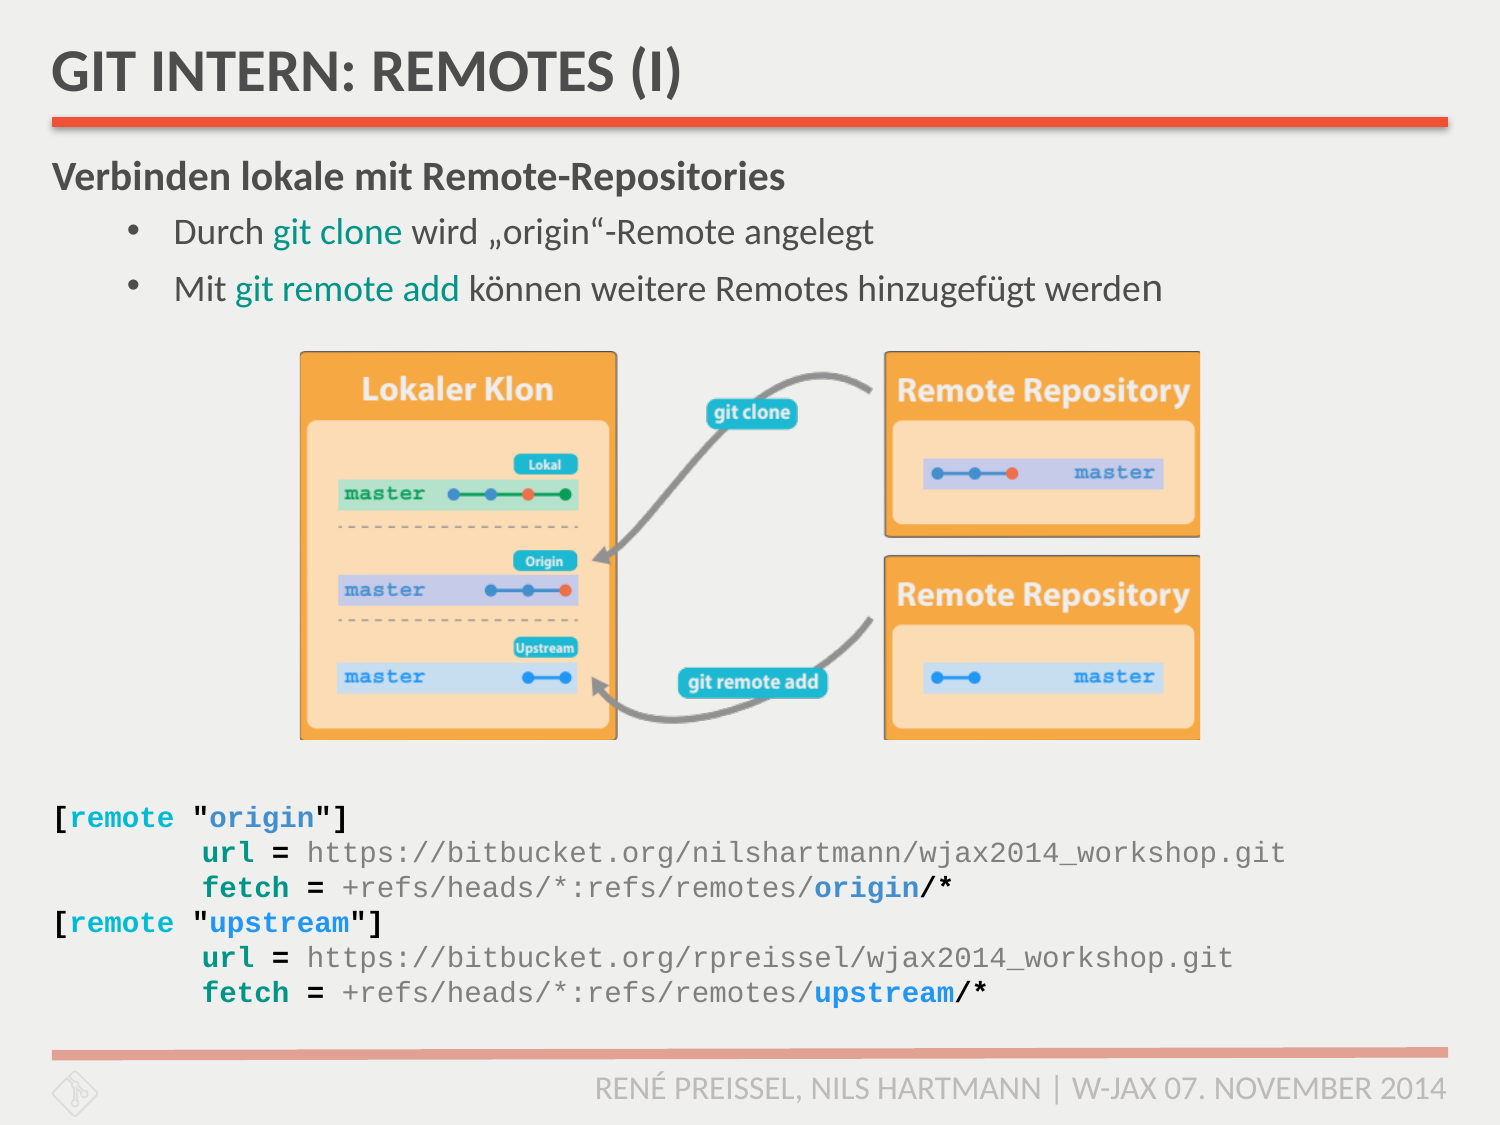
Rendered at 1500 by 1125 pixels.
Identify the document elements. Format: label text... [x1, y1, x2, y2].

list Verbinden lokale mit Remote-Repositories Durch git clone wird „origin“-Remote angelegt Mit git remote add können weitere Remotes hinzugefügt werden [51, 149, 1449, 798]
text_box [remote "origin"] url = https://bitbucket.org/nilshartmann/wjax2014_workshop.git fetch = +refs/heads/*:refs/remotes/origin/* [remote "upstream"] url = https://bitbucket.org/rpreissel/wjax2014_workshop.git fetch = +refs/heads/*:refs/remotes/upstream/* [51, 798, 1449, 1026]
picture [299, 351, 1201, 740]
title GIT INTERN: REMOTES (I) [51, 30, 1449, 104]
